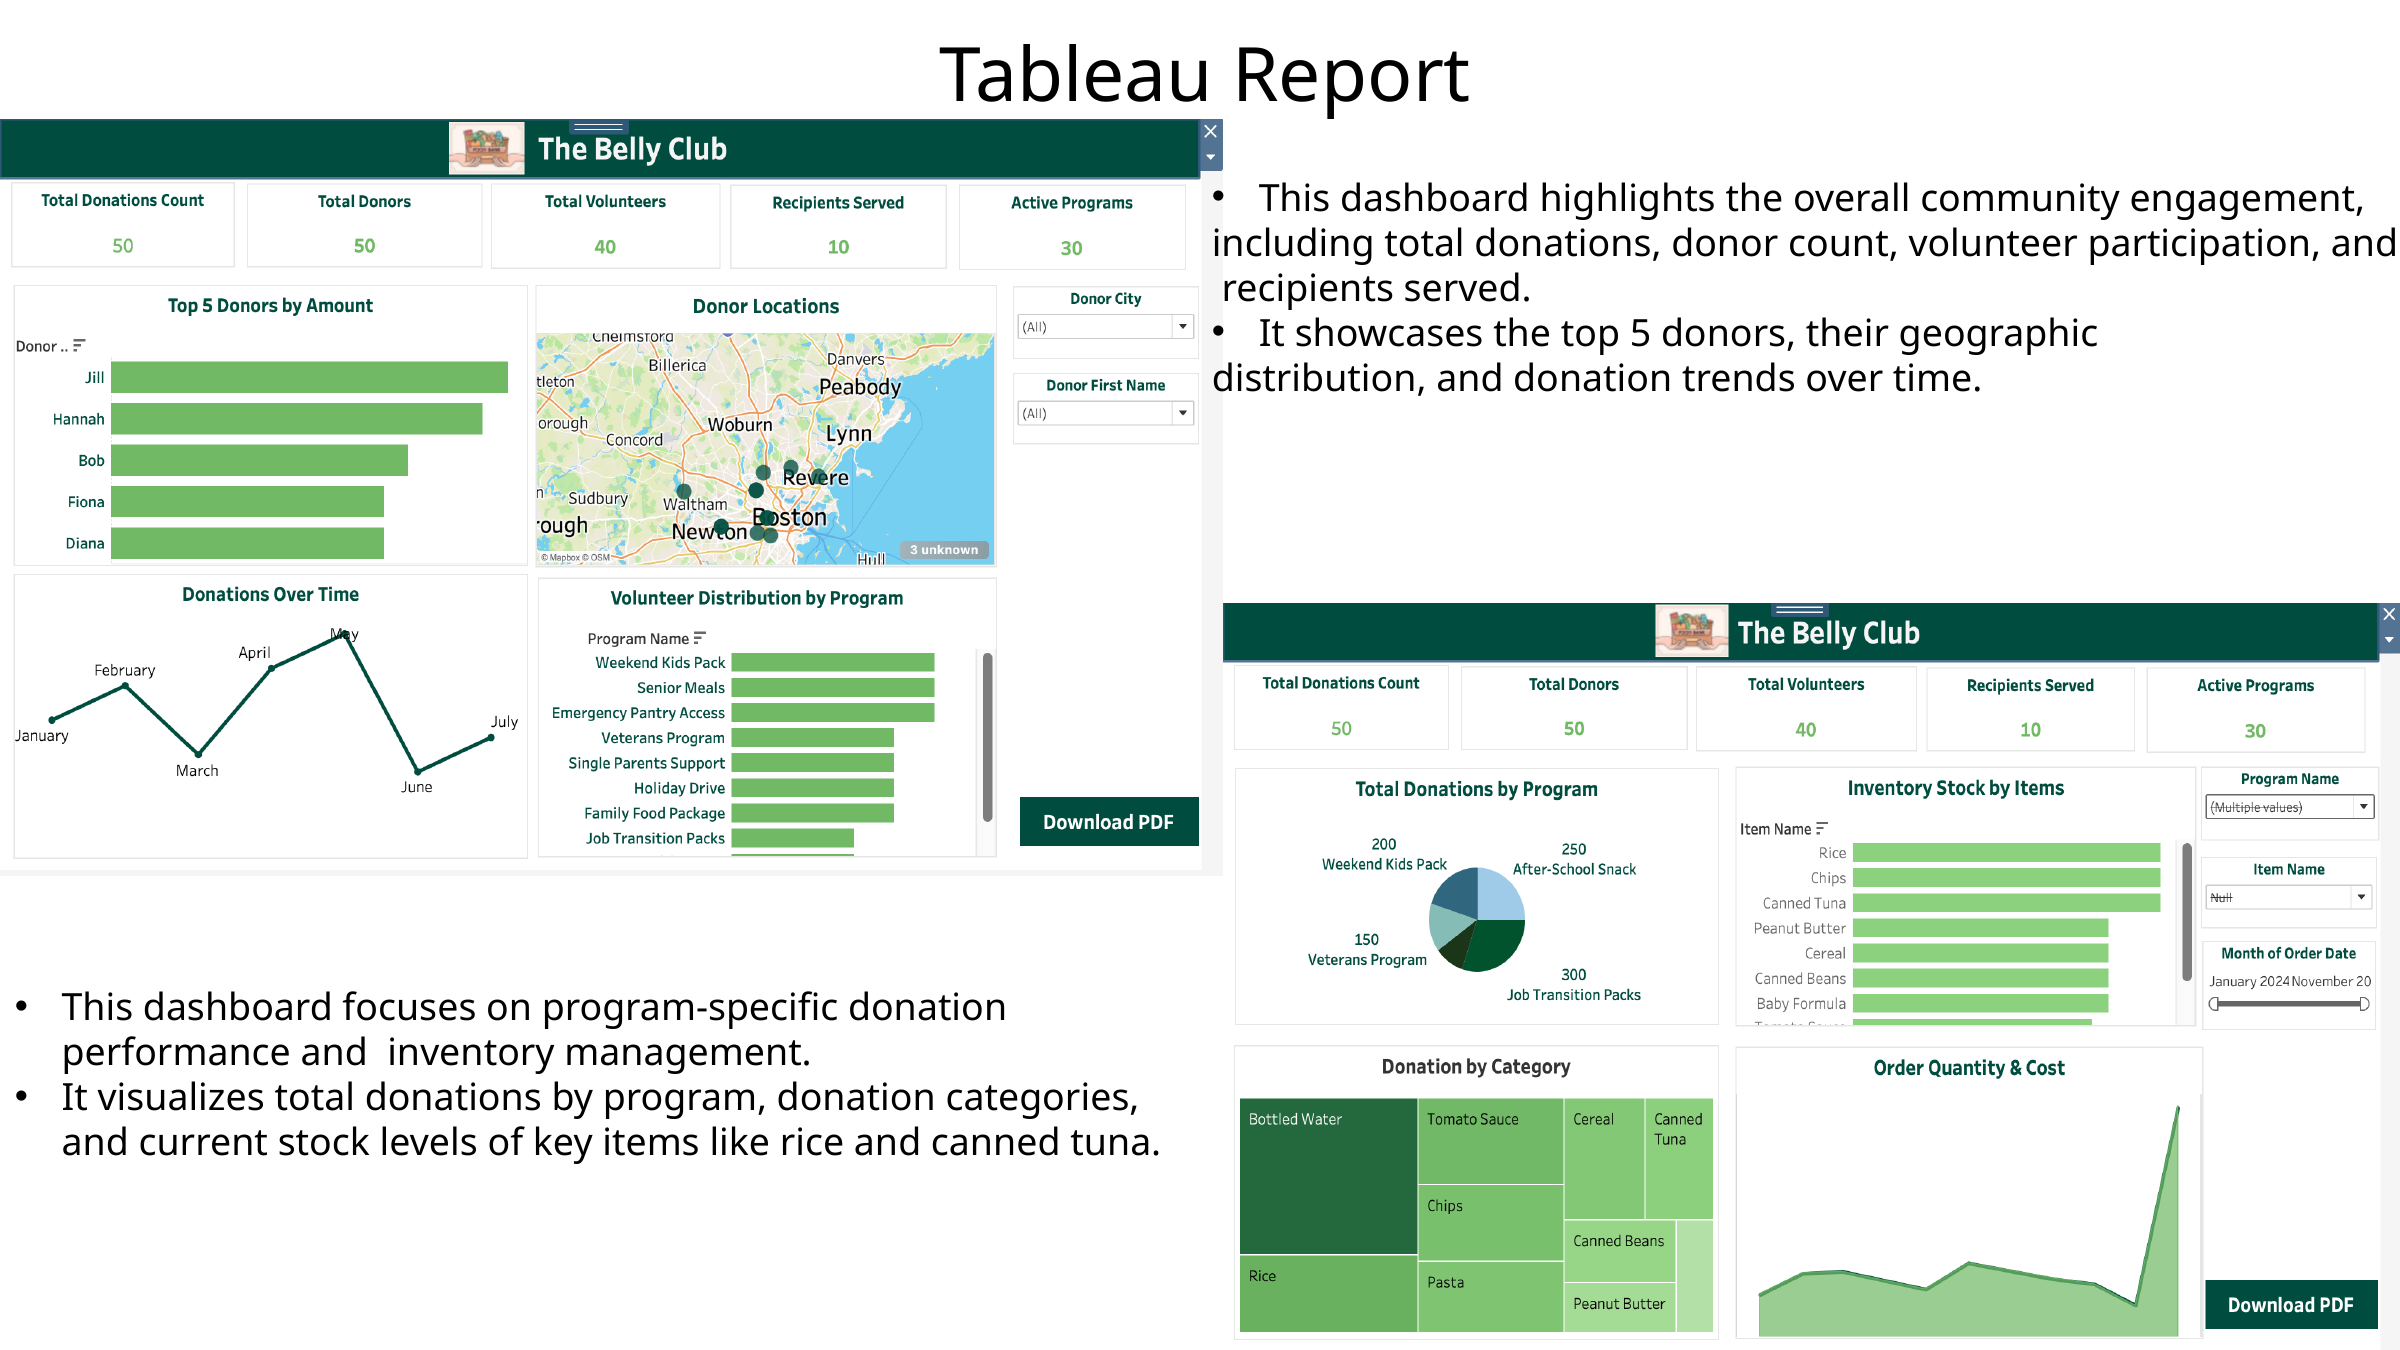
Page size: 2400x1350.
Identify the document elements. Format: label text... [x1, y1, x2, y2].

text_box Tableau Report [924, 18, 1667, 124]
text_box This dashboard highlights the overall community engagement, including total donations, donor count, volunteer participation, and recipients served. It showcases the top 5 donors, their geographic distribution, and donation trends over time. [1224, 166, 2400, 406]
picture [0, 118, 2400, 1350]
text_box This dashboard focuses on program-specific donation performance and inventory management. It visualizes total donations by program, donation categories, and current stock levels of key items like rice and canned tuna. [0, 975, 1222, 1171]
